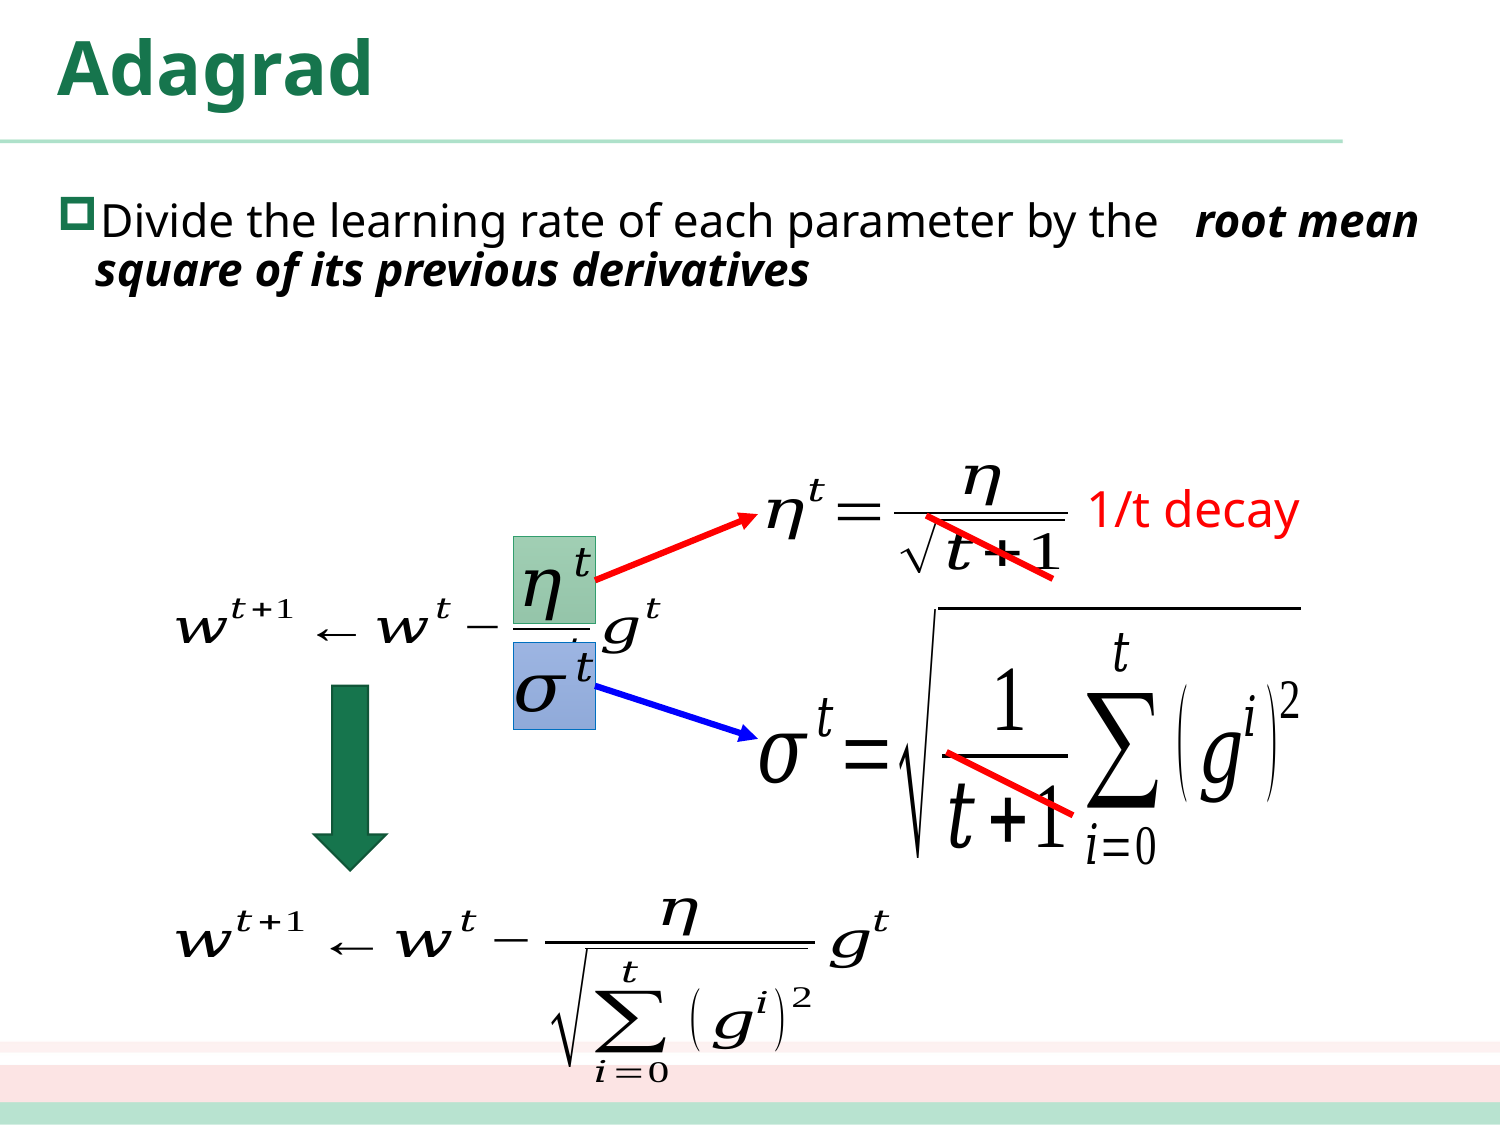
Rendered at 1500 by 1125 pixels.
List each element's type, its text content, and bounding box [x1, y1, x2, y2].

picture [0, 0, 1500, 1125]
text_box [594, 514, 758, 581]
text_box 1/t decay [989, 470, 1397, 545]
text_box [594, 685, 758, 739]
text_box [946, 751, 1074, 816]
title Adagrad [42, 7, 1337, 135]
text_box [926, 515, 1053, 579]
list Divide the learning rate of each parameter by the root mean square of its previous derivatives [42, 190, 1457, 999]
text_box [311, 684, 389, 872]
